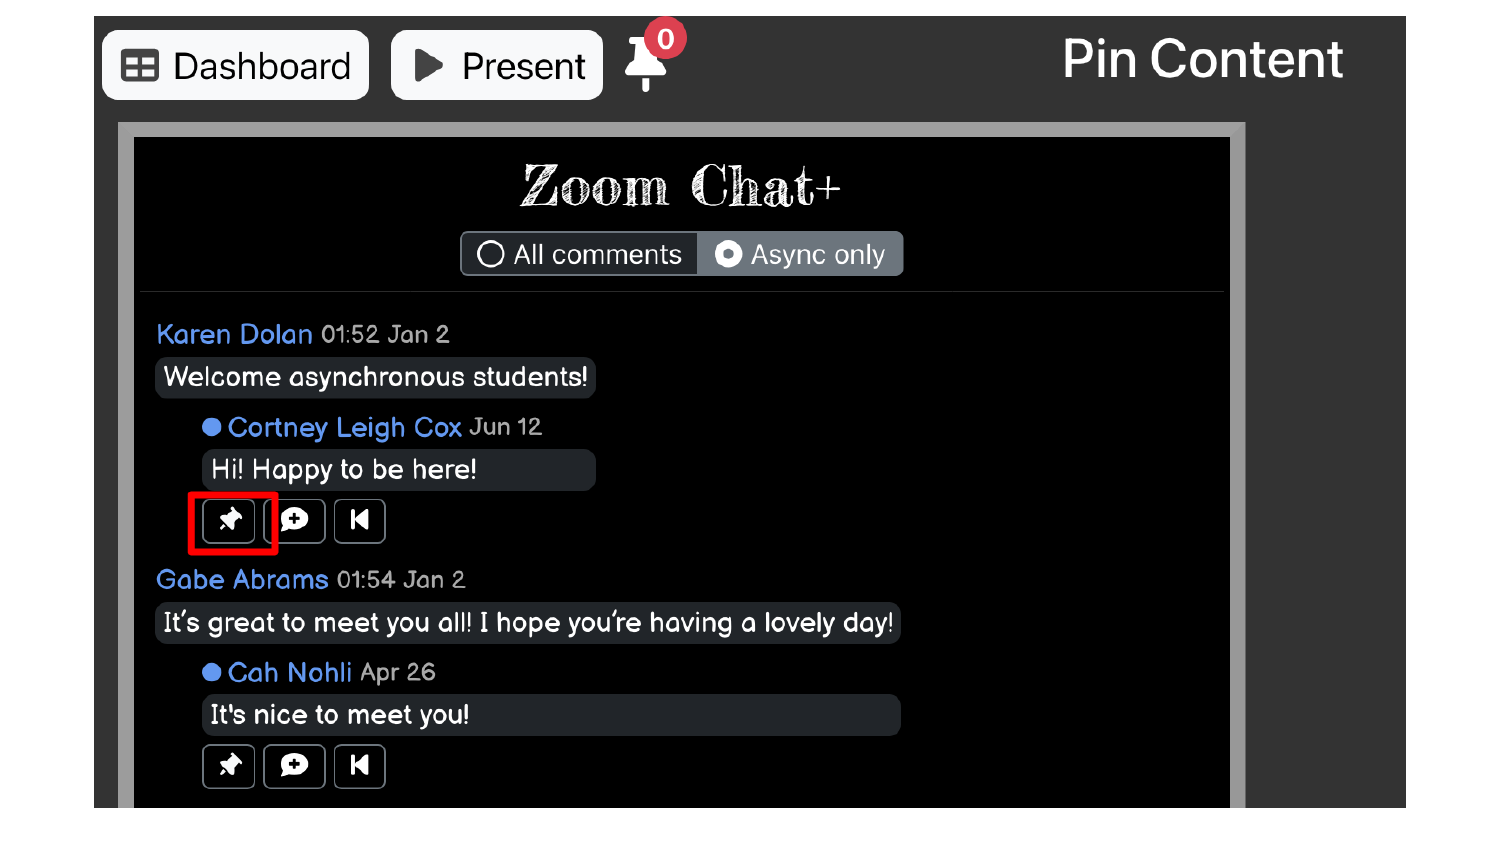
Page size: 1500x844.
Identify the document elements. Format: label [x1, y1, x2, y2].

picture [94, 16, 1406, 808]
